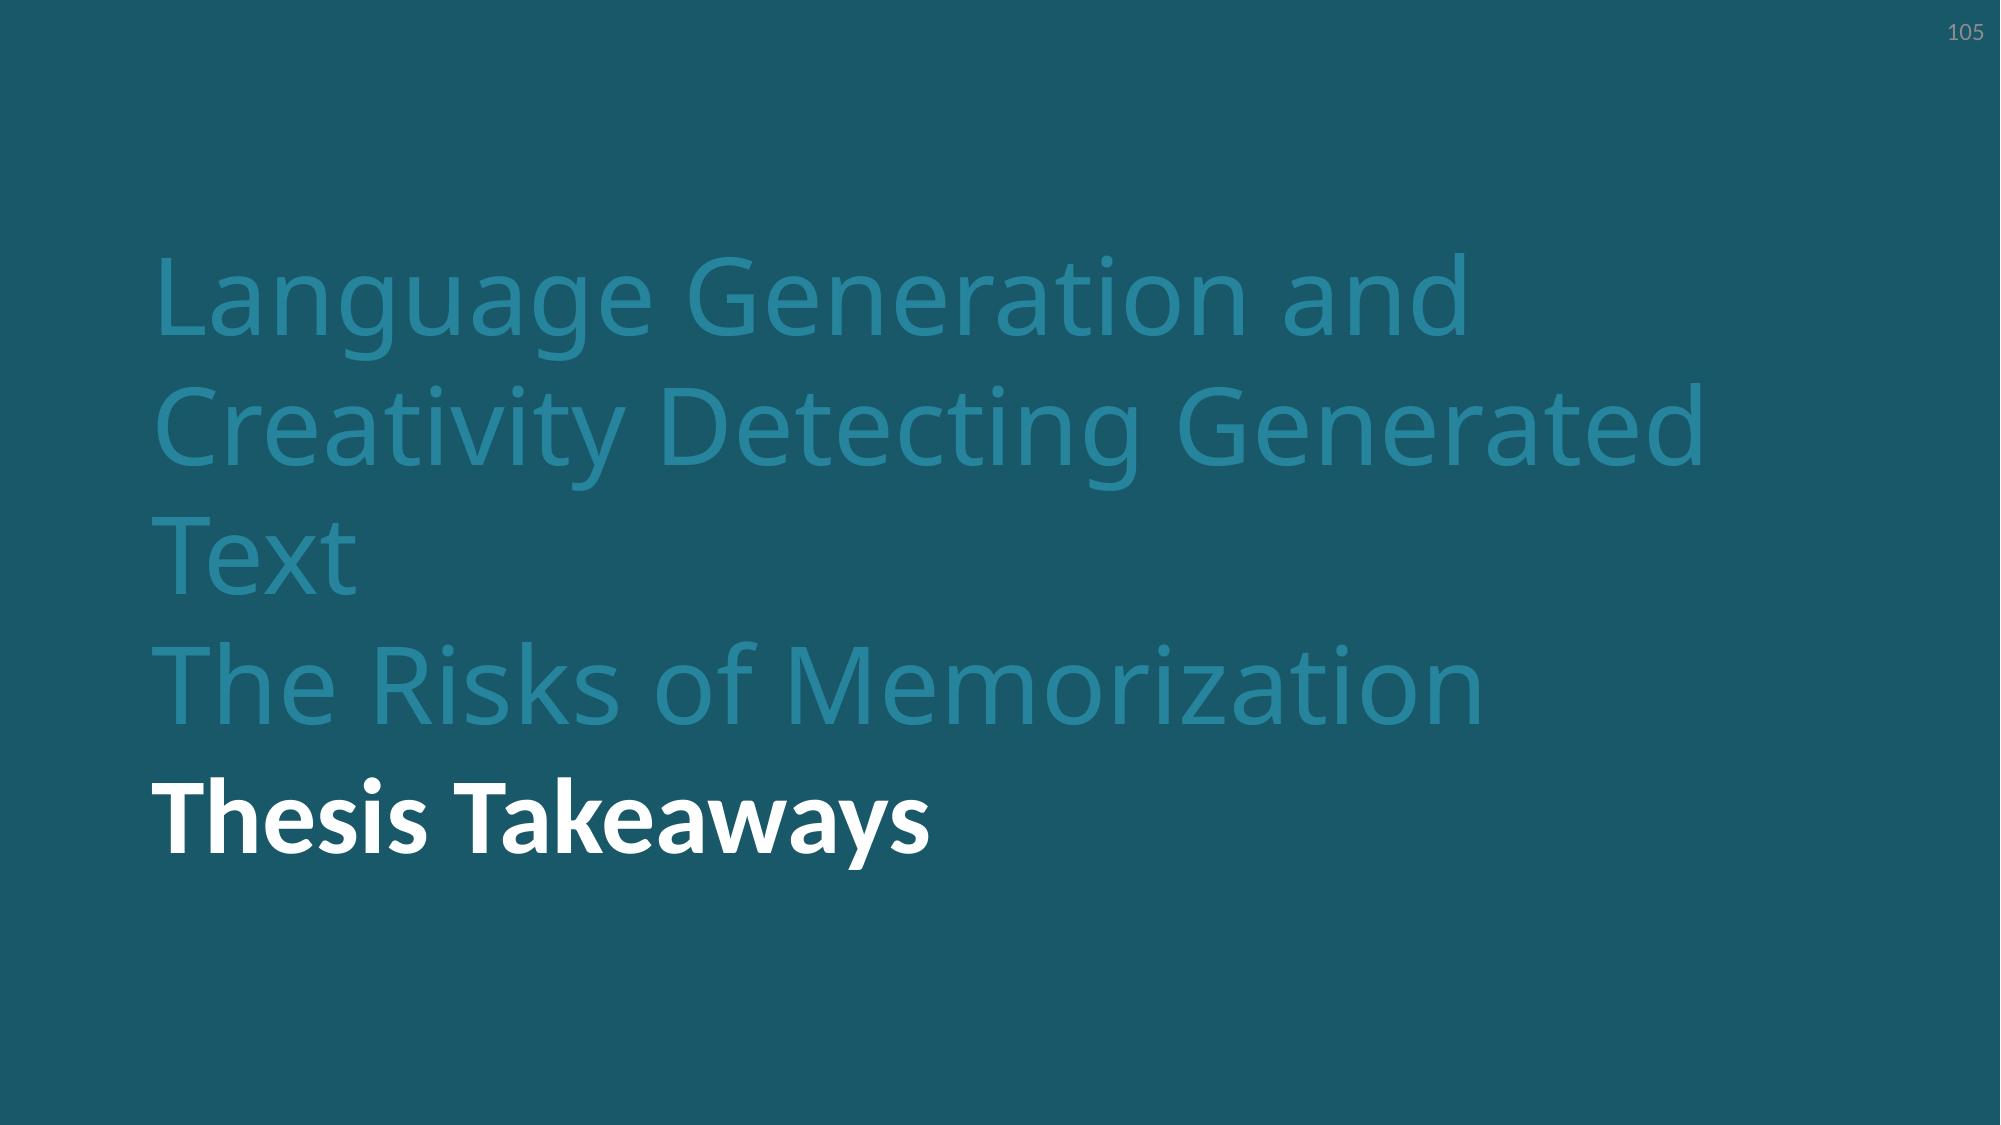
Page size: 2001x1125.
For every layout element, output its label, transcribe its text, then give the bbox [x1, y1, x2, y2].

slide_number 105 [1550, 0, 2000, 61]
title Language Generation and Creativity Detecting Generated Text The Risks of Memorization Thesis Takeaways [136, 220, 1908, 886]
